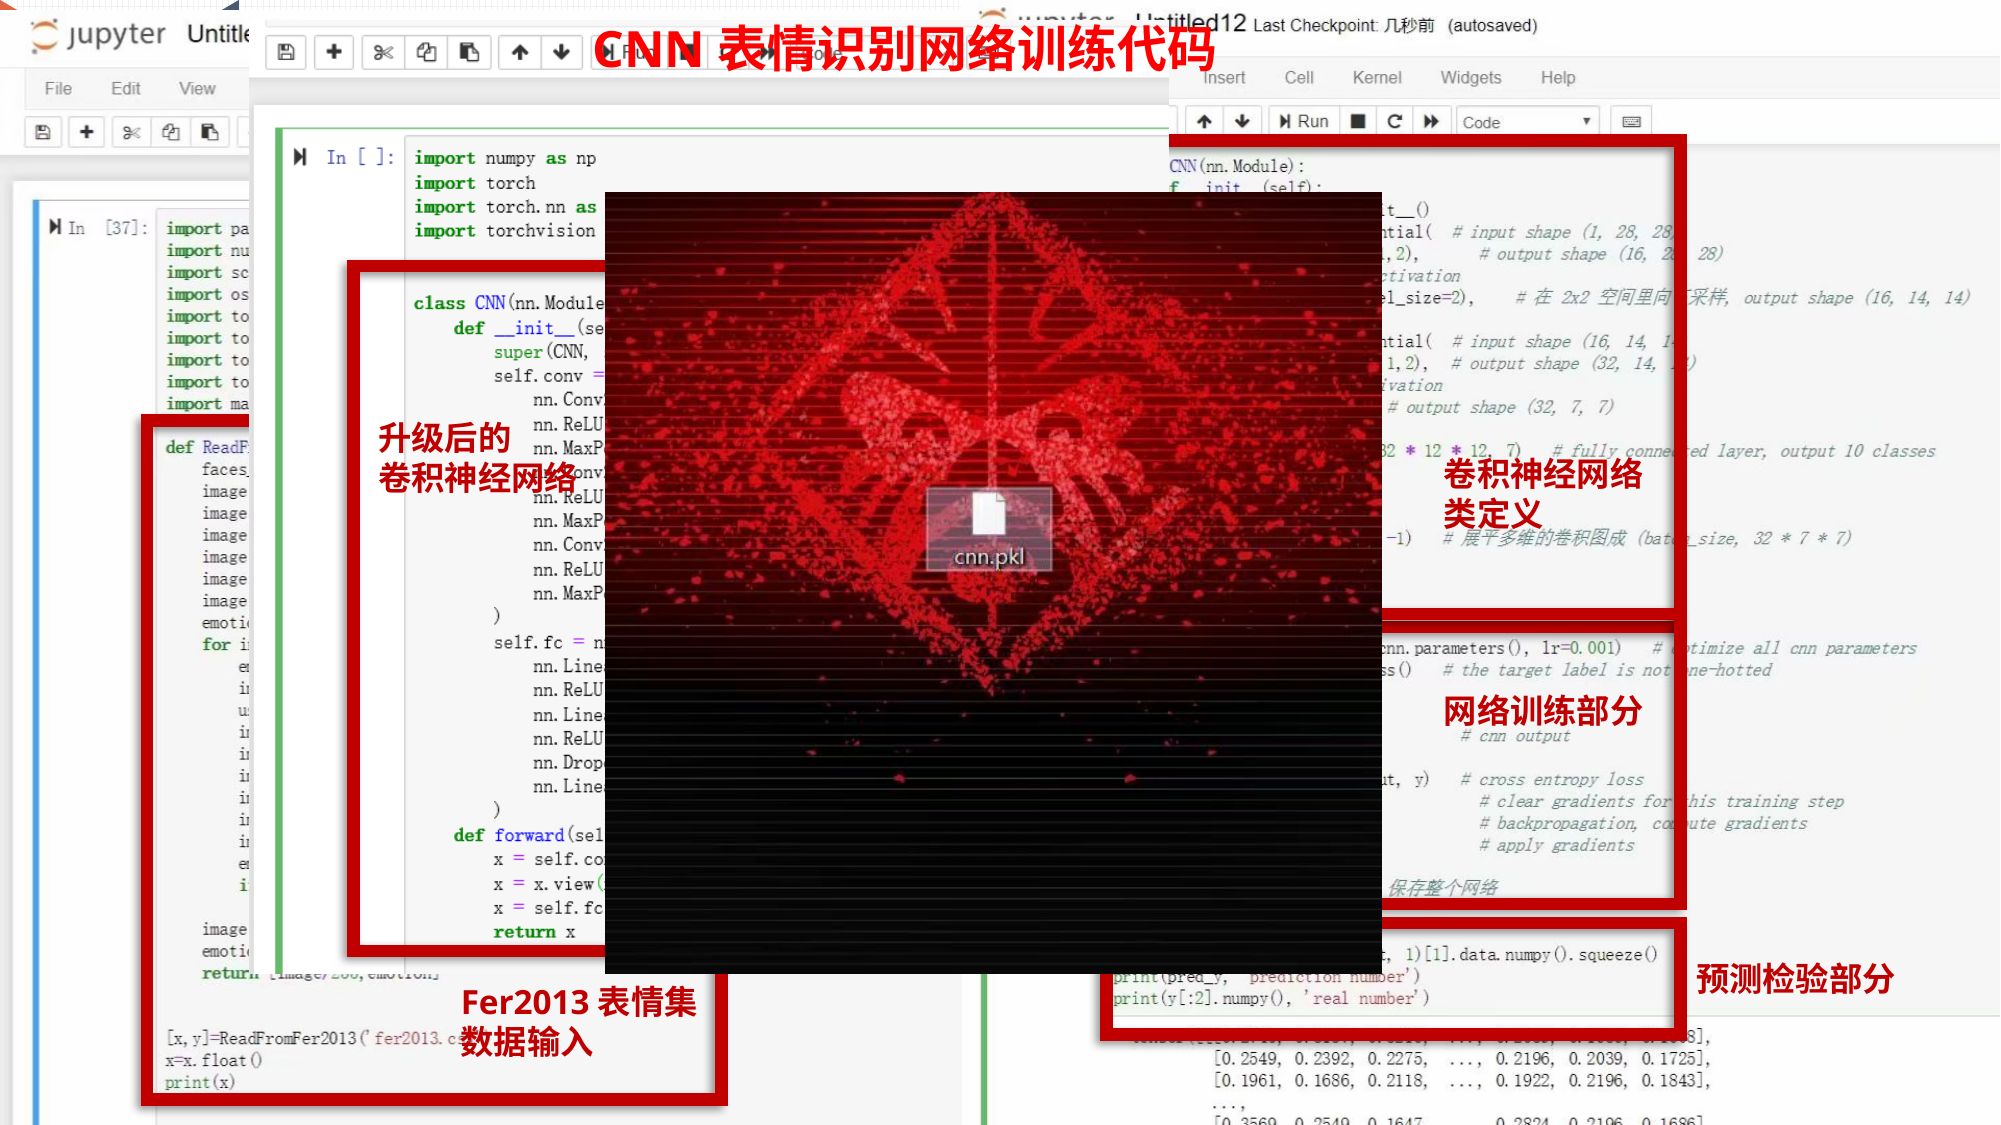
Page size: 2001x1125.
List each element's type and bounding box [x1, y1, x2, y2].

picture [0, 0, 2000, 1125]
text_box [19, 0, 257, 10]
